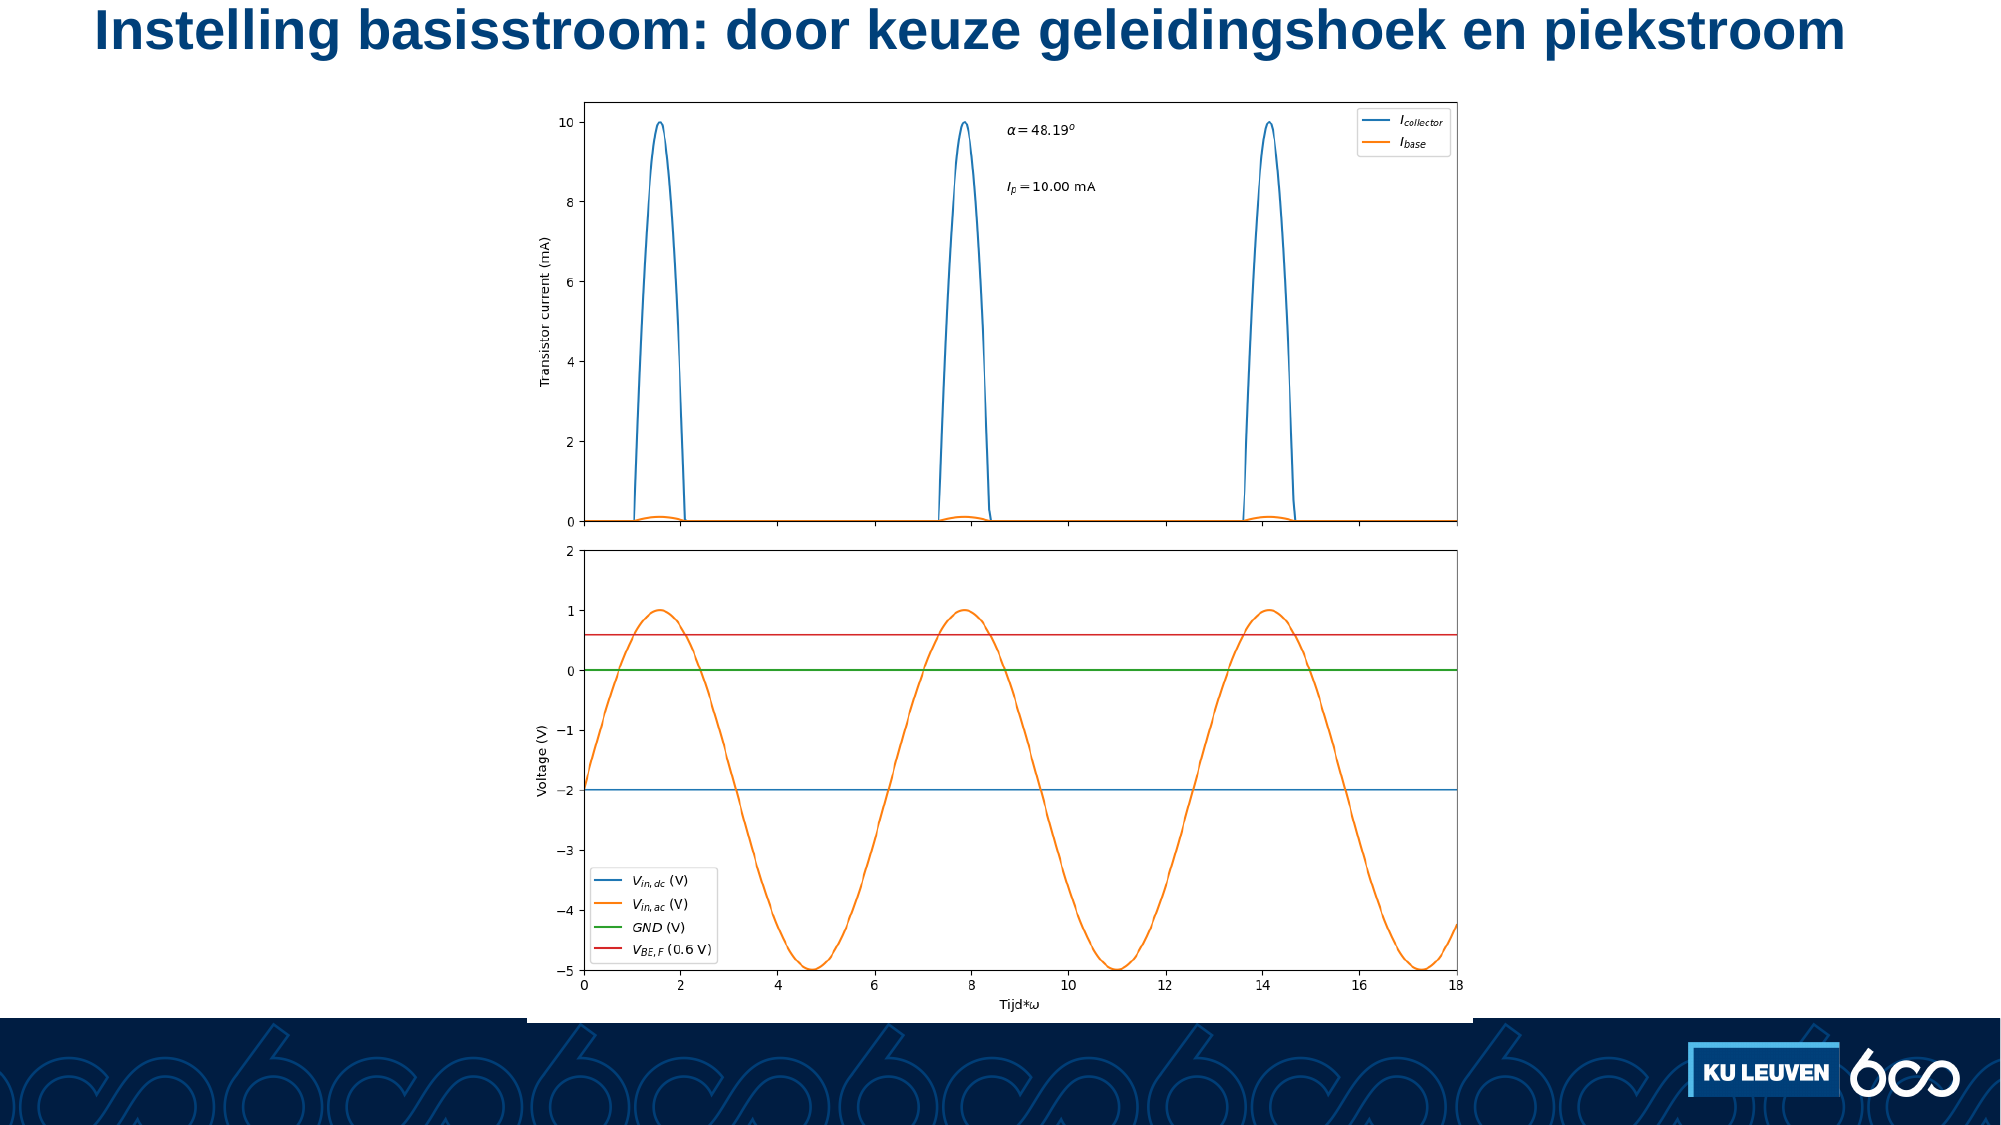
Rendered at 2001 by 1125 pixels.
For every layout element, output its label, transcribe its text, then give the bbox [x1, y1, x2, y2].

title Instelling basisstroom: door keuze geleidingshoek en piekstroom [94, 0, 1906, 108]
picture [0, 92, 2001, 1125]
